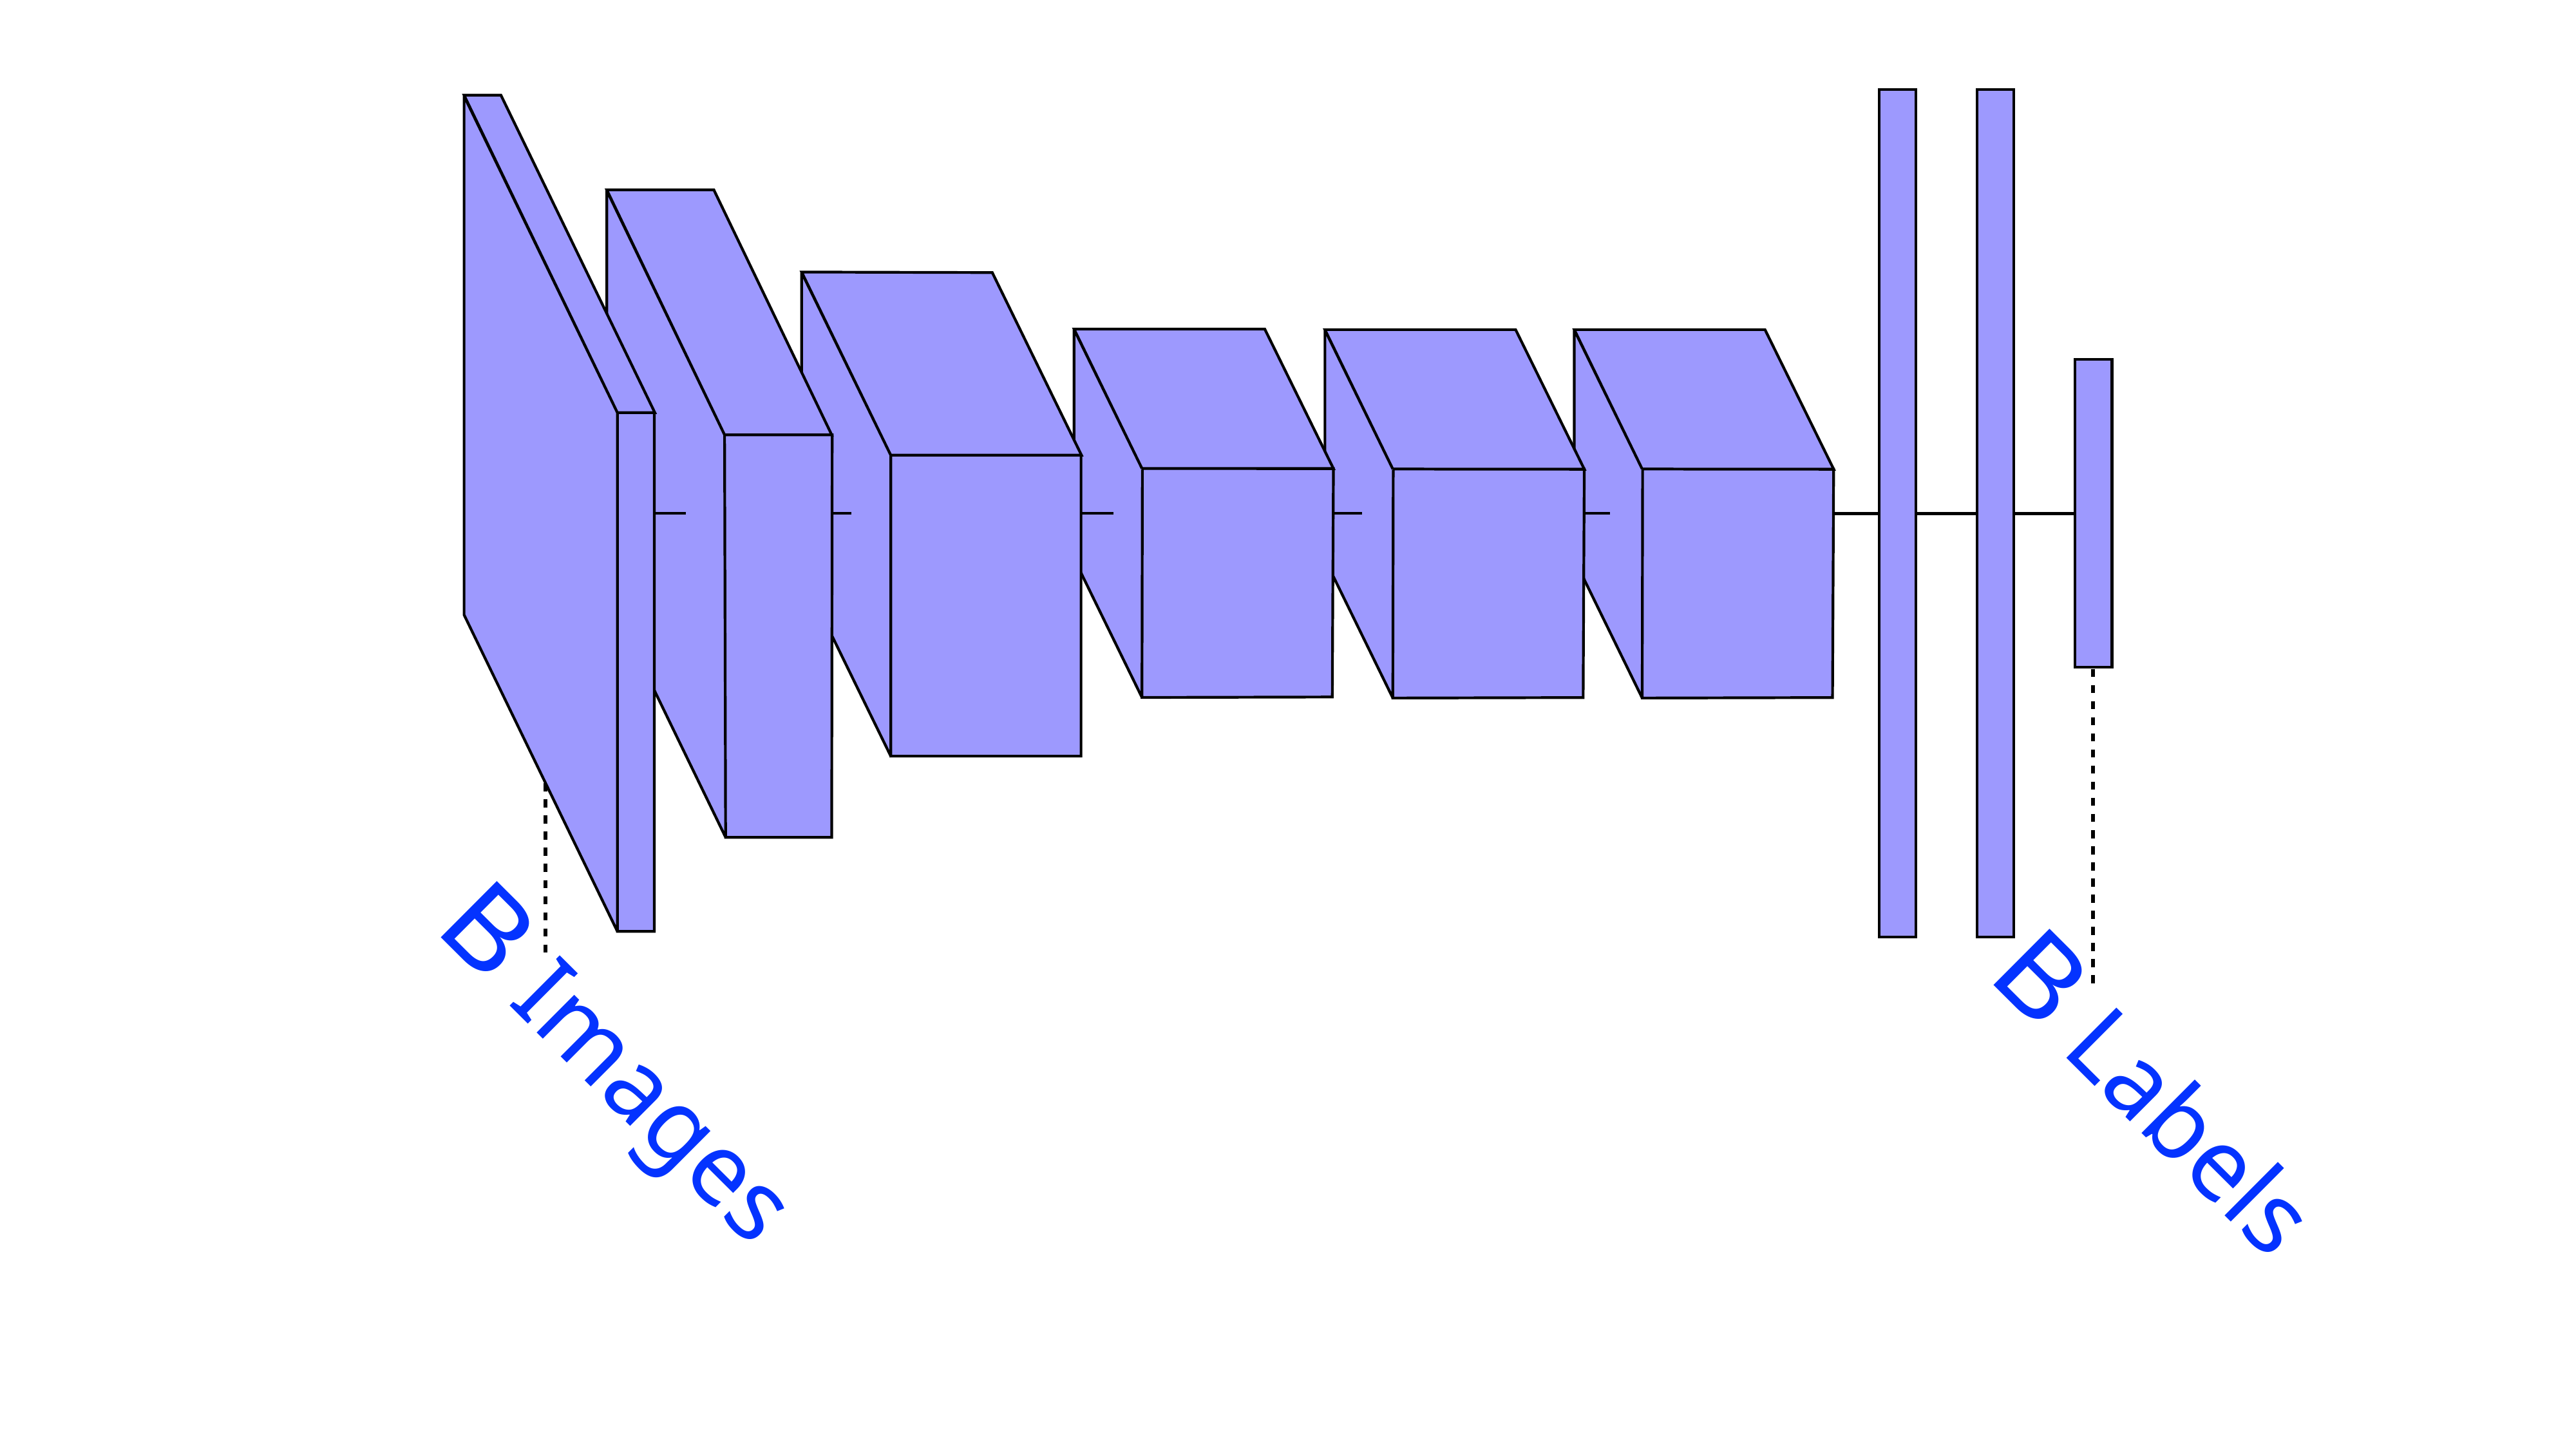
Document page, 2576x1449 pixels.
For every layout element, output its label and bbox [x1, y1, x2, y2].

text_box [545, 89, 2229, 1155]
text_box [464, 95, 545, 782]
